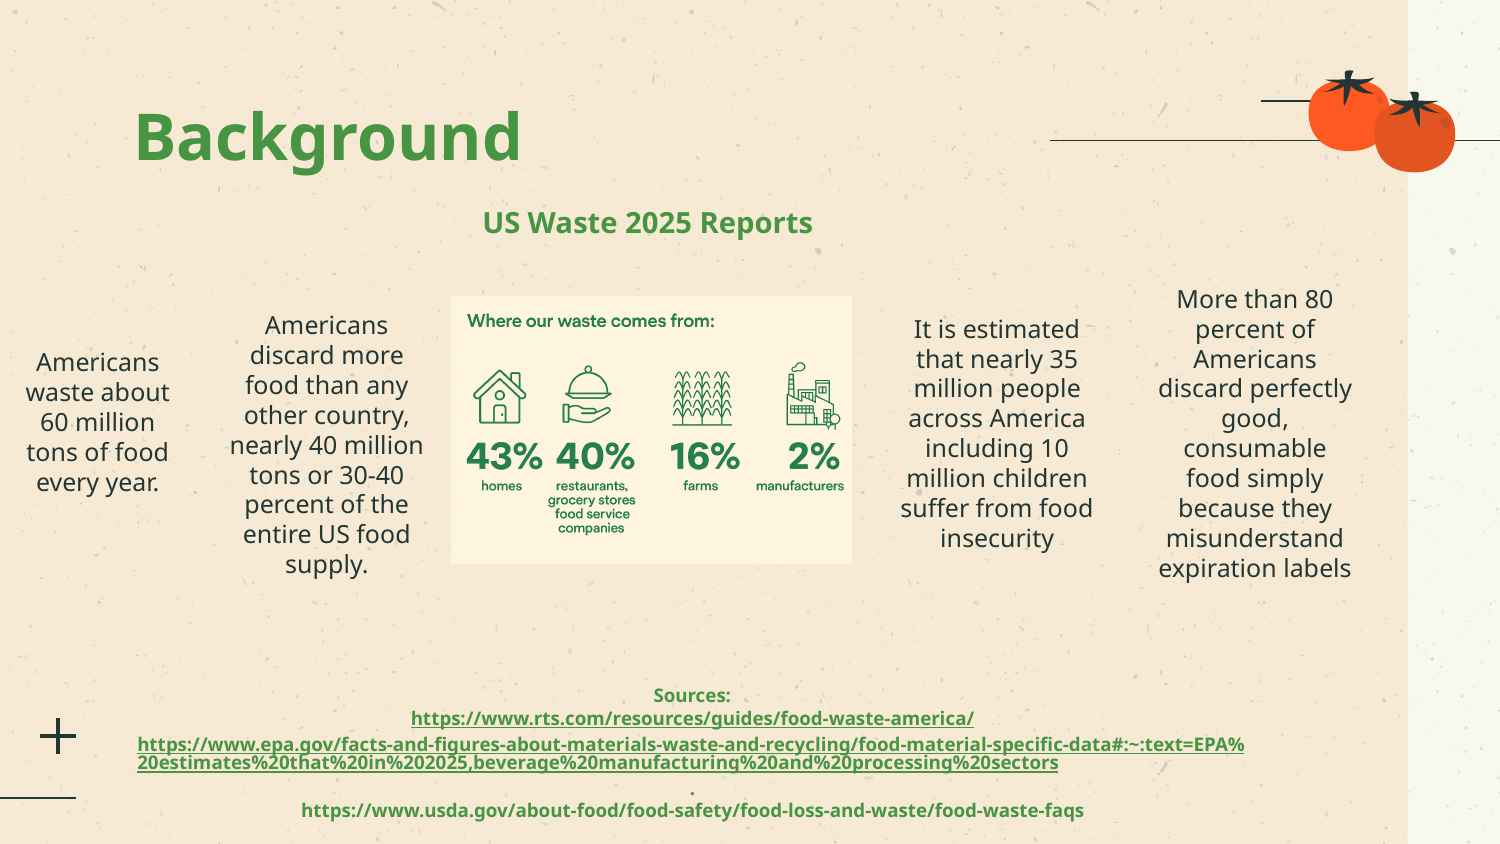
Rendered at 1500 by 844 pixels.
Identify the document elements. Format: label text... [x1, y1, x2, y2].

text_box It is estimated that nearly 35 million people across America including 10 million children suffer from food insecurity [884, 301, 1110, 564]
text_box Sources: https://www.rts.com/resources/guides/food-waste-america/ https://www.epa.gov/facts-and-figures-about-materials-waste-and-recycling/food-material-specific-data#:~:text=EPA%20estimates%20that%20in%202025,beverage%20manufacturing%20and%20processing%20sectors. https://www.usda.gov/about-food/food-safety/food-loss-and-waste/food-waste-faqs [122, 684, 1263, 803]
text_box More than 80 percent of Americans discard perfectly good, consumable food simply because they misunderstand expiration labels [1142, 274, 1368, 592]
text_box Americans waste about 60 million tons of food every year. [0, 356, 196, 486]
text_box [1307, 70, 1457, 173]
title Background [118, 88, 1309, 182]
text_box Americans discard more food than any other country, nearly 40 million tons or 30-40 percent of the entire US food supply. [214, 310, 440, 578]
picture [450, 296, 853, 565]
text_box US Waste 2025 Reports [246, 205, 1057, 272]
